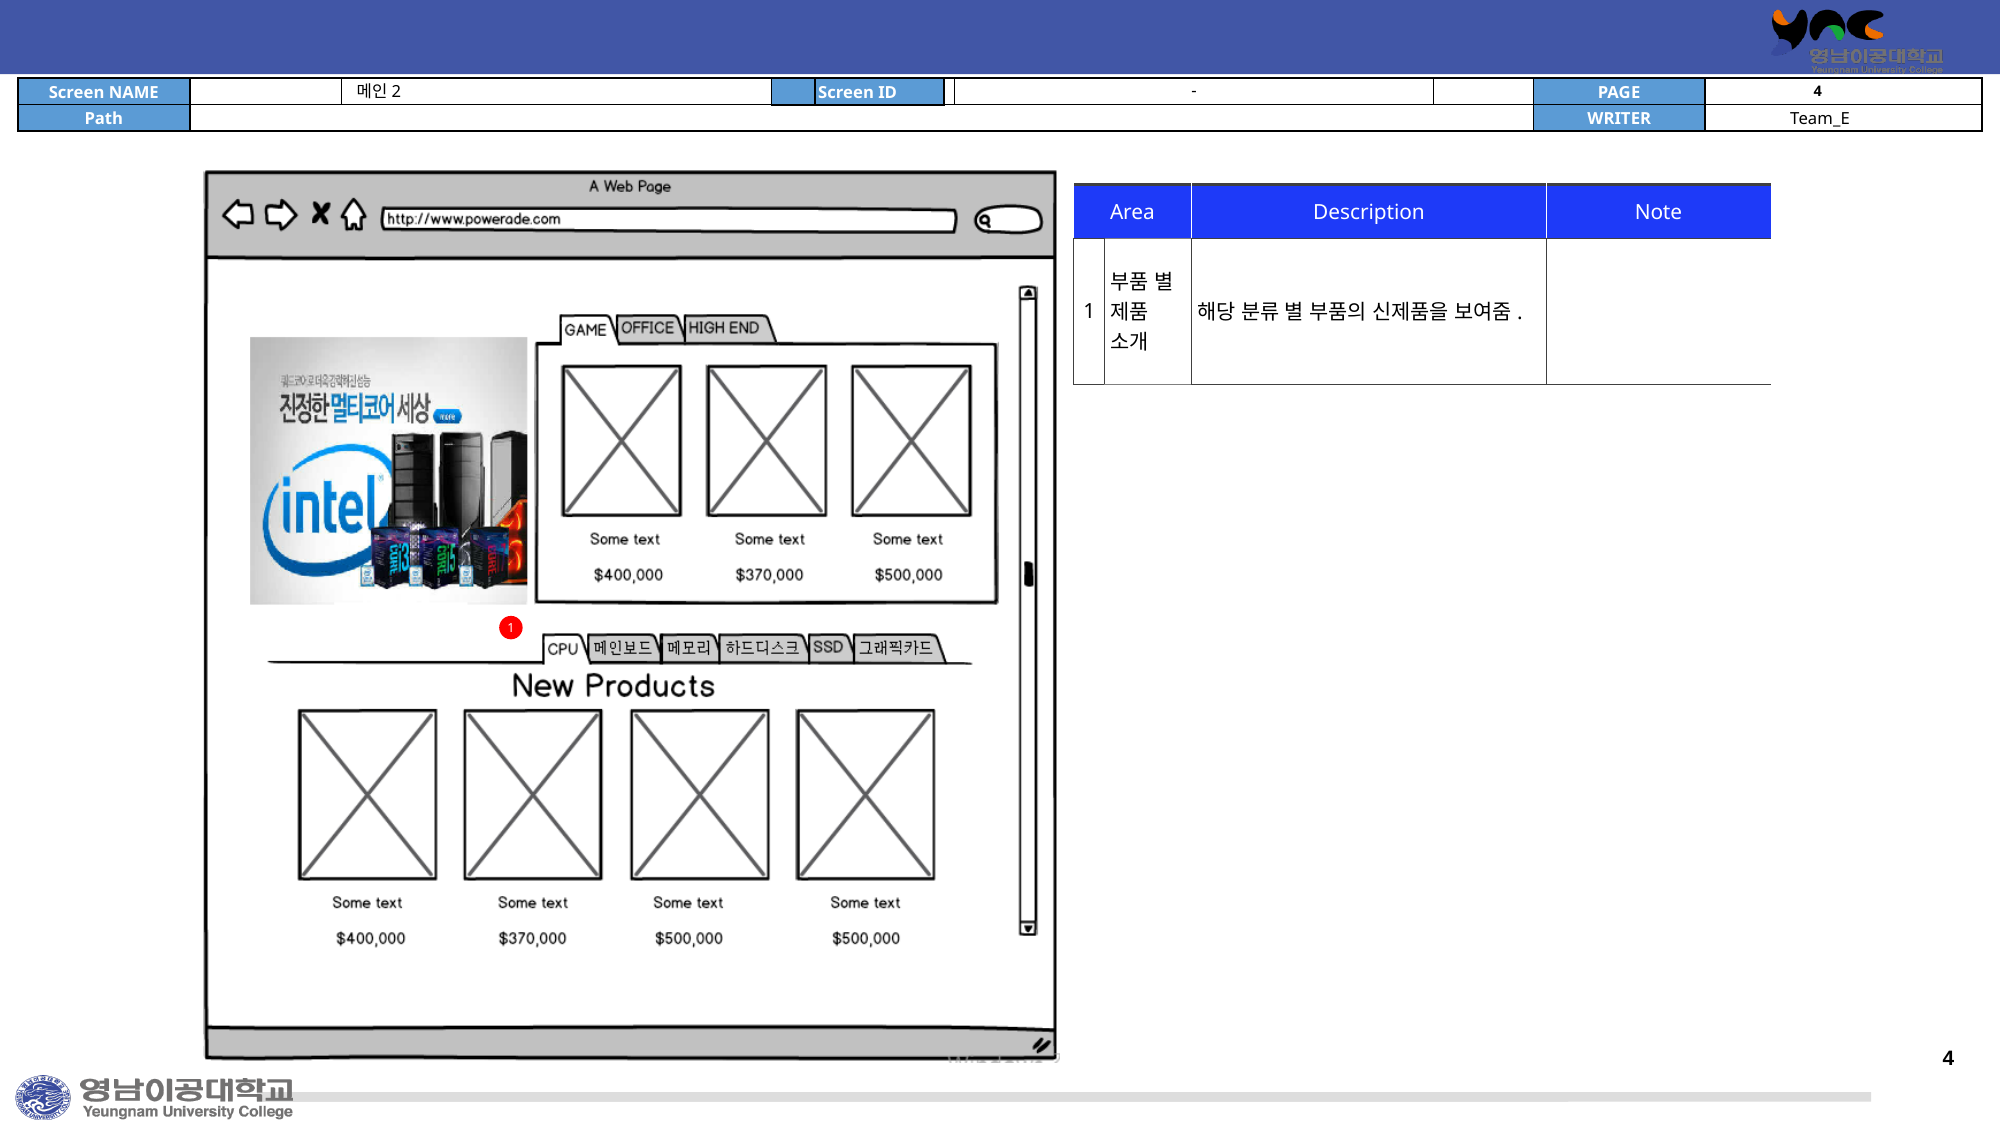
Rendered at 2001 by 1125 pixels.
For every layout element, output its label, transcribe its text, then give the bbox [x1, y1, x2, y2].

table_cell 1 [1074, 239, 1104, 384]
table_cell 부품 별 제품 소개 [1105, 239, 1191, 384]
picture [15, 1075, 293, 1120]
table_cell 해당 분류 별 부품의 신제품을 보여줌. [1192, 239, 1546, 384]
title - [954, 77, 1434, 105]
slide_number 4 [1821, 1037, 1969, 1063]
table_header Description [1192, 186, 1546, 238]
table_header Area [1074, 186, 1191, 238]
table_cell [1547, 239, 1771, 384]
list 메인2 [341, 77, 816, 105]
table_header Note [1547, 186, 1771, 238]
picture [1771, 9, 1943, 74]
picture [203, 168, 1060, 1063]
text_box [0, 0, 2000, 75]
